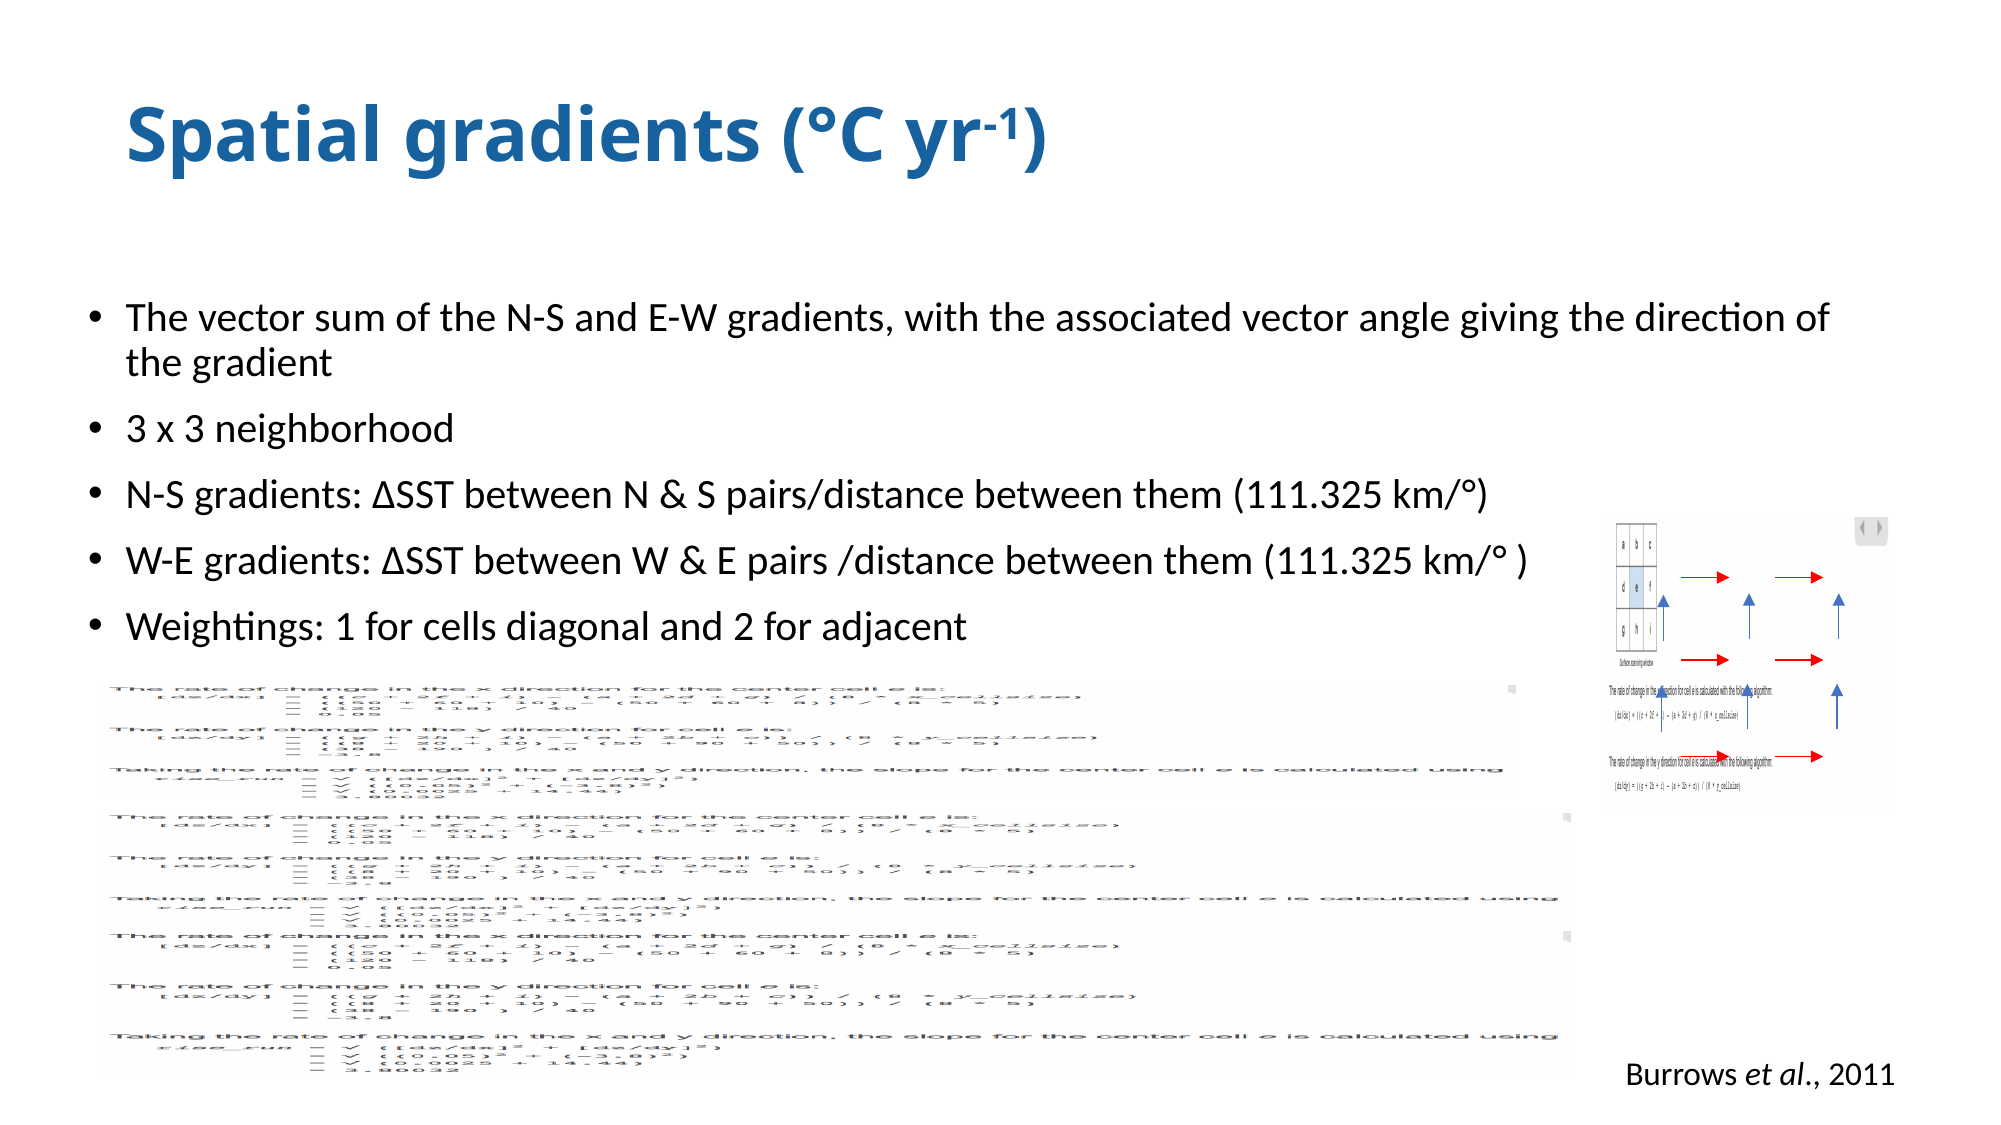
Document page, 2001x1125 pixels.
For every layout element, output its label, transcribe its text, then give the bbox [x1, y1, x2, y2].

text_box Spatial gradients (°C yr-1) [111, 28, 1837, 246]
picture [97, 931, 1571, 1074]
list The vector sum of the N-S and E-W gradients, with the associated vector angle giving the direction of the gradient 3 x 3 neighborhood N-S gradients: ∆SST between N & S pairs/distance between them (111.325 km/°) W-E gradients: ∆SST between W & E pairs /distance between them (111.325 km/° ) Weightings: 1 for cells diagonal and 2 for adjacent [73, 217, 1875, 1110]
picture [97, 813, 1571, 929]
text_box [1600, 517, 1896, 810]
picture [97, 685, 1516, 800]
text_box Burrows et al., 2011 [910, 1044, 1911, 1100]
